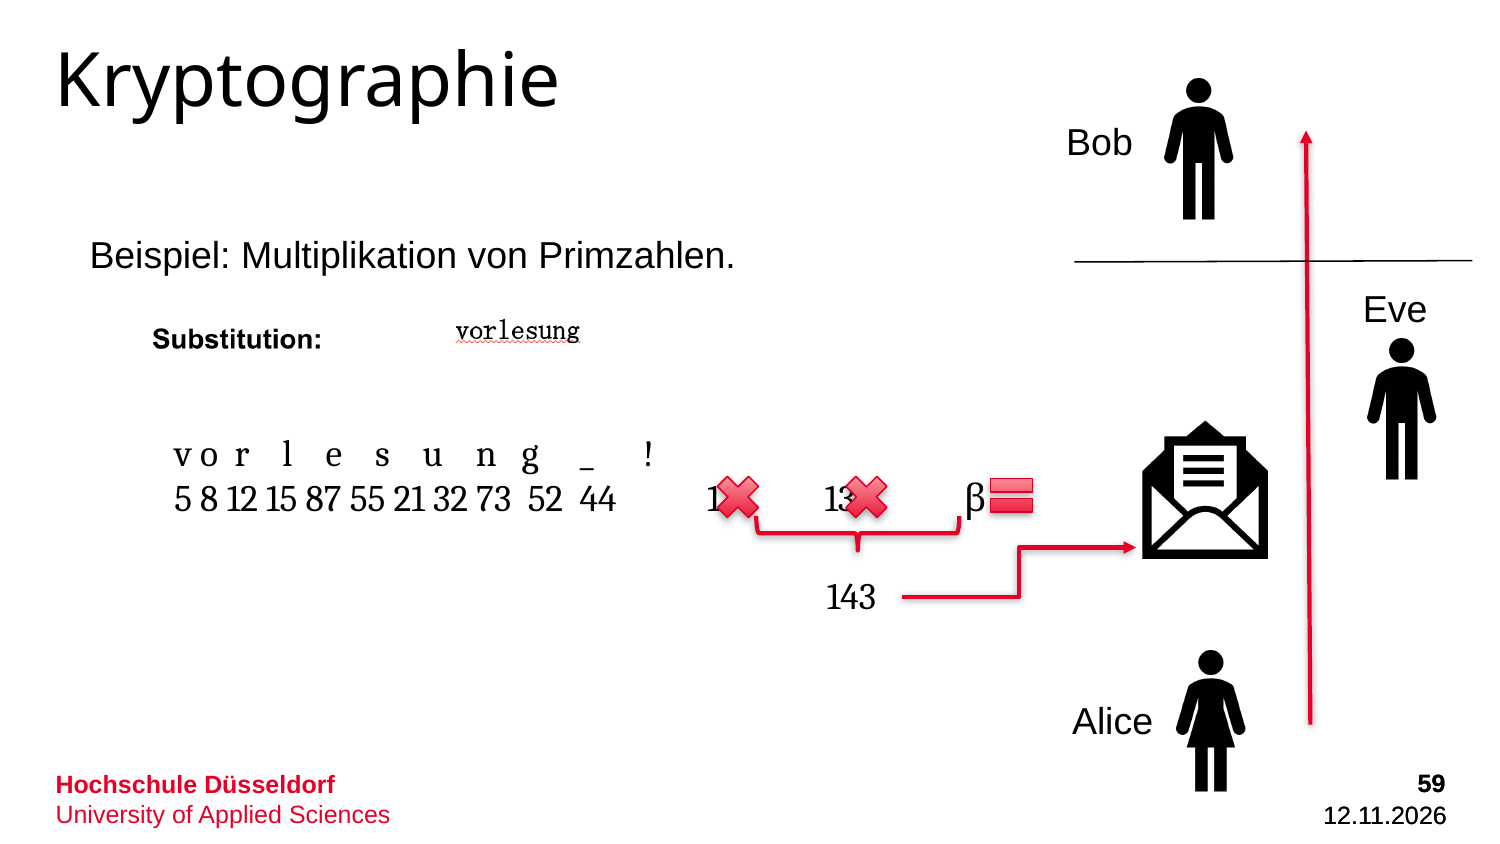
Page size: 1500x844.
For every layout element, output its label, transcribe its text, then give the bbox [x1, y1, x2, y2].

picture [1122, 73, 1274, 224]
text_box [901, 547, 1137, 597]
picture [134, 299, 617, 377]
text_box Alice [1057, 689, 1130, 750]
text_box 15.12.2022 [1305, 785, 1463, 844]
text_box [716, 475, 760, 519]
text_box Bob [1279, 110, 1455, 171]
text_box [1305, 272, 1311, 725]
text_box Bob [1051, 110, 1117, 171]
text_box v o r l e s u n g _ ! 5 8 12 15 87 55 21 32 73 52 44 11 13 β [159, 421, 1122, 572]
text_box 143 [811, 564, 1164, 625]
text_box Eve [1347, 277, 1500, 338]
title Kryptographie [39, 24, 1461, 160]
text_box [845, 475, 888, 513]
text_box [990, 478, 1033, 493]
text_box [1074, 263, 1198, 269]
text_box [1305, 130, 1311, 259]
text_box [754, 516, 962, 553]
text_box 59 [1283, 759, 1461, 815]
text_box Alice [1291, 689, 1461, 750]
picture [1325, 333, 1477, 484]
text_box [990, 498, 1033, 513]
picture [1127, 414, 1279, 565]
picture [1135, 644, 1286, 796]
text_box Beispiel: Multiplikation von Primzahlen. [74, 223, 1198, 374]
